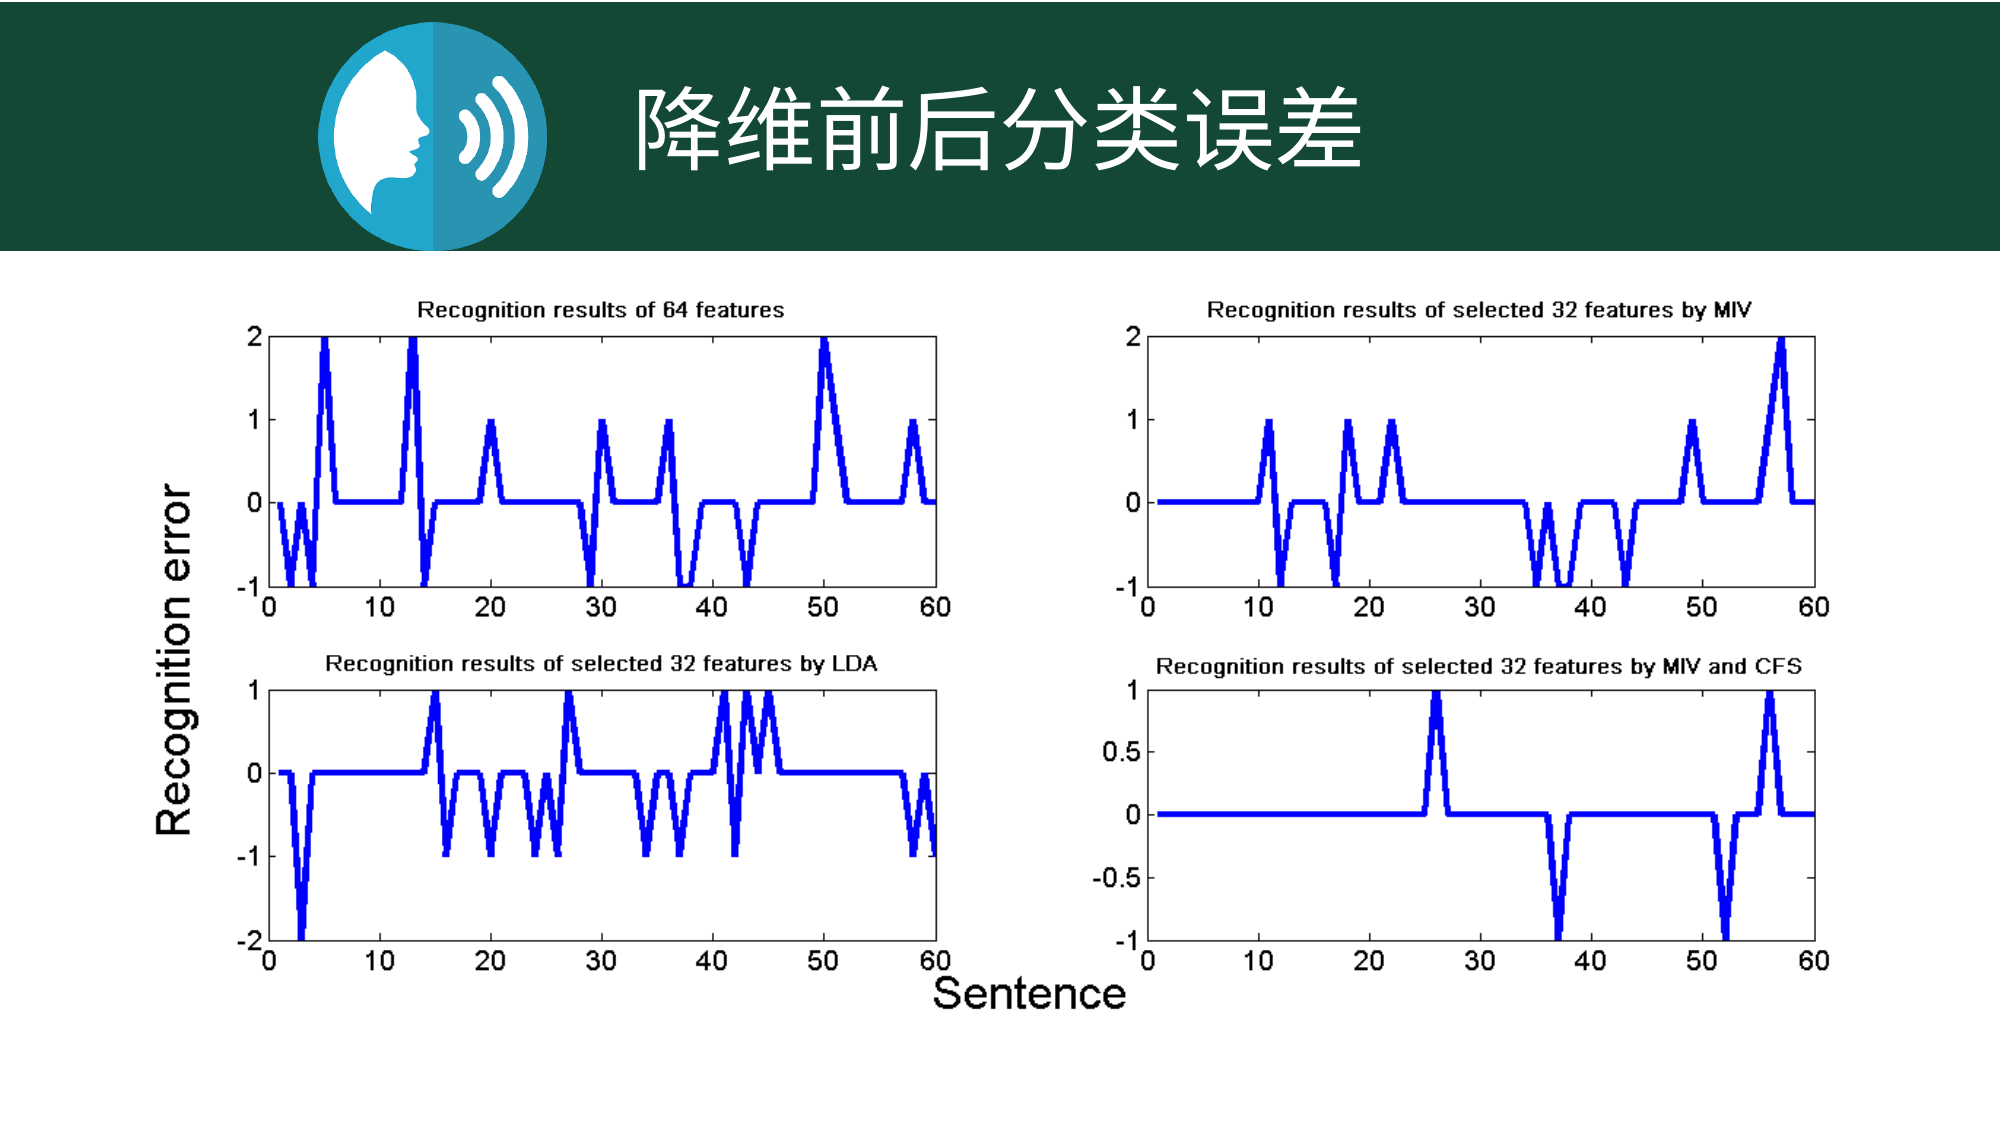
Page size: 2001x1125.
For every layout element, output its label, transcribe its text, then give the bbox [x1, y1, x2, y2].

picture [318, 22, 547, 251]
text_box 降维前后分类误差 [0, 2, 2000, 251]
picture [130, 286, 1870, 1022]
